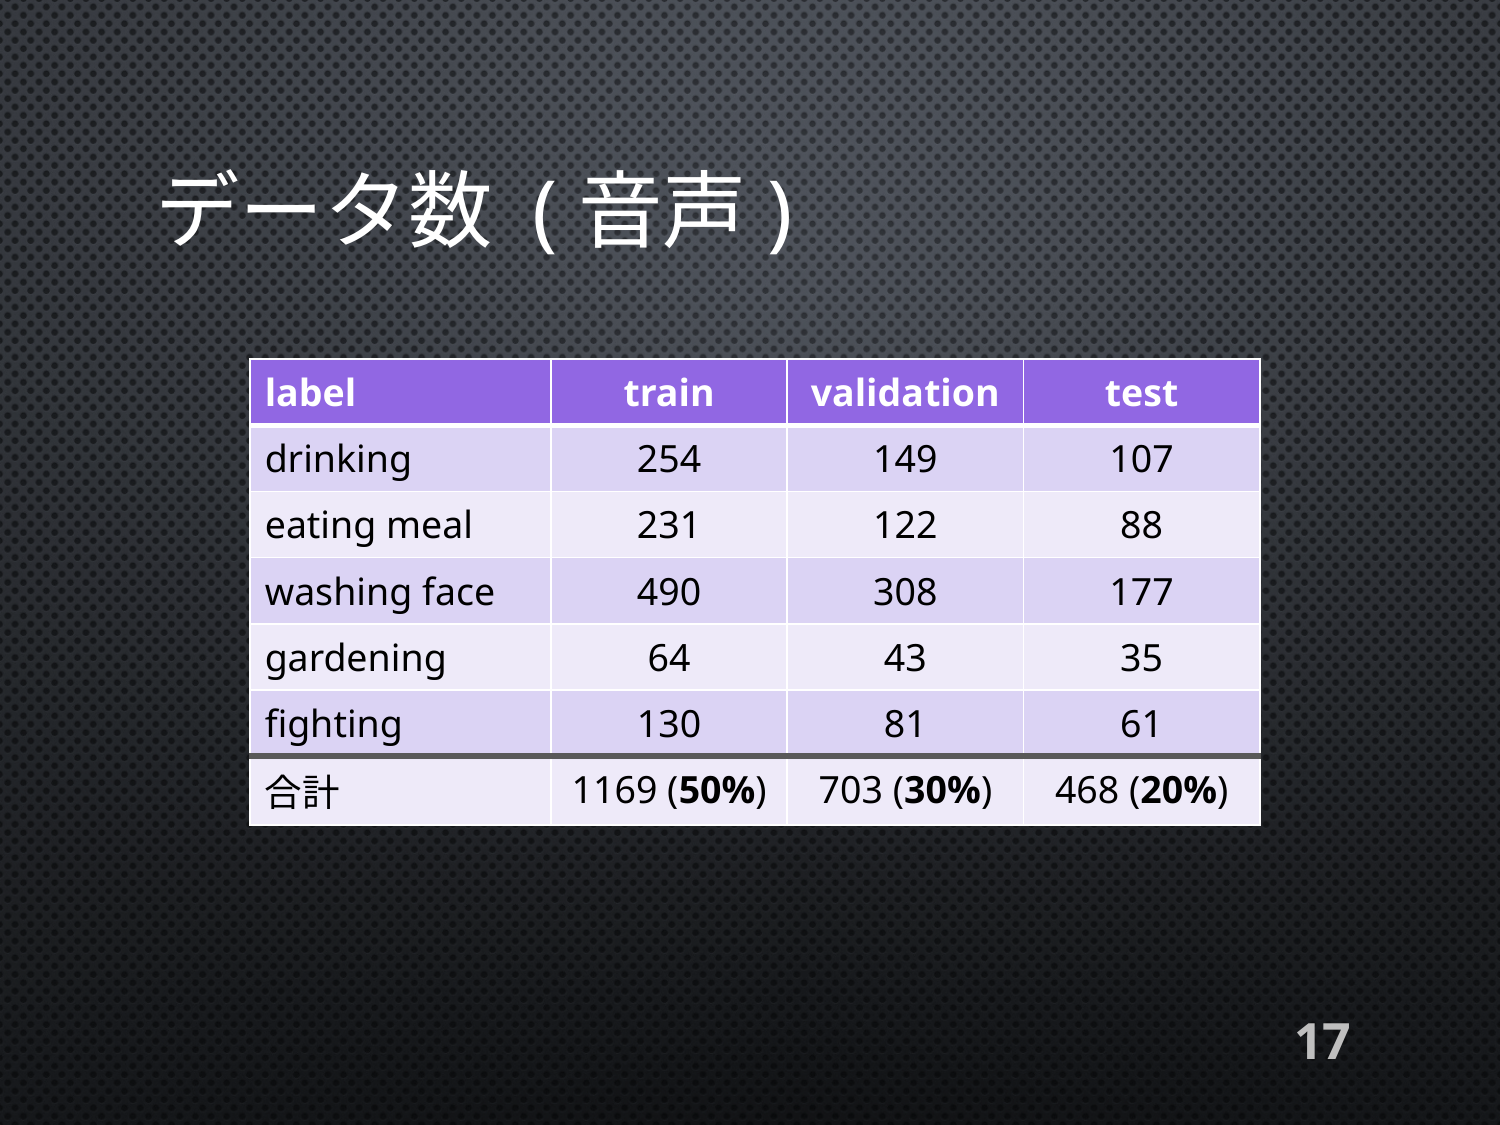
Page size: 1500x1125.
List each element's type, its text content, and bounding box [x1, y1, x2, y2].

table_cell 81 [788, 691, 1023, 753]
table_cell 130 [552, 691, 786, 753]
table_cell drinking [251, 428, 550, 491]
slide_number 17 [1171, 1013, 1367, 1074]
table_cell gardening [251, 625, 550, 689]
table_cell 703 (30%) [788, 759, 1023, 824]
table_cell fighting [251, 691, 550, 753]
table_header label [251, 360, 550, 423]
table_cell 122 [788, 492, 1023, 557]
table_cell washing face [251, 558, 550, 623]
table_cell 177 [1024, 558, 1259, 623]
table_cell 88 [1024, 492, 1259, 557]
table_cell 231 [552, 492, 786, 557]
table_header train [552, 360, 786, 423]
table_cell 254 [552, 428, 786, 491]
table_header validation [788, 360, 1023, 423]
table_cell 149 [788, 428, 1023, 491]
table_cell 64 [552, 625, 786, 689]
table_header test [1024, 360, 1259, 423]
table_cell eating meal [251, 492, 550, 557]
table_cell 合計 [251, 759, 550, 824]
table_cell 490 [552, 558, 786, 623]
table_cell 1169 (50%) [552, 759, 786, 824]
title データ数 (音声) [140, 140, 1360, 276]
table_cell 61 [1024, 691, 1259, 753]
table_cell 308 [788, 558, 1023, 623]
table_cell 35 [1024, 625, 1259, 689]
table_cell 107 [1024, 428, 1259, 491]
table_cell 43 [788, 625, 1023, 689]
table_cell 468 (20%) [1024, 759, 1259, 824]
